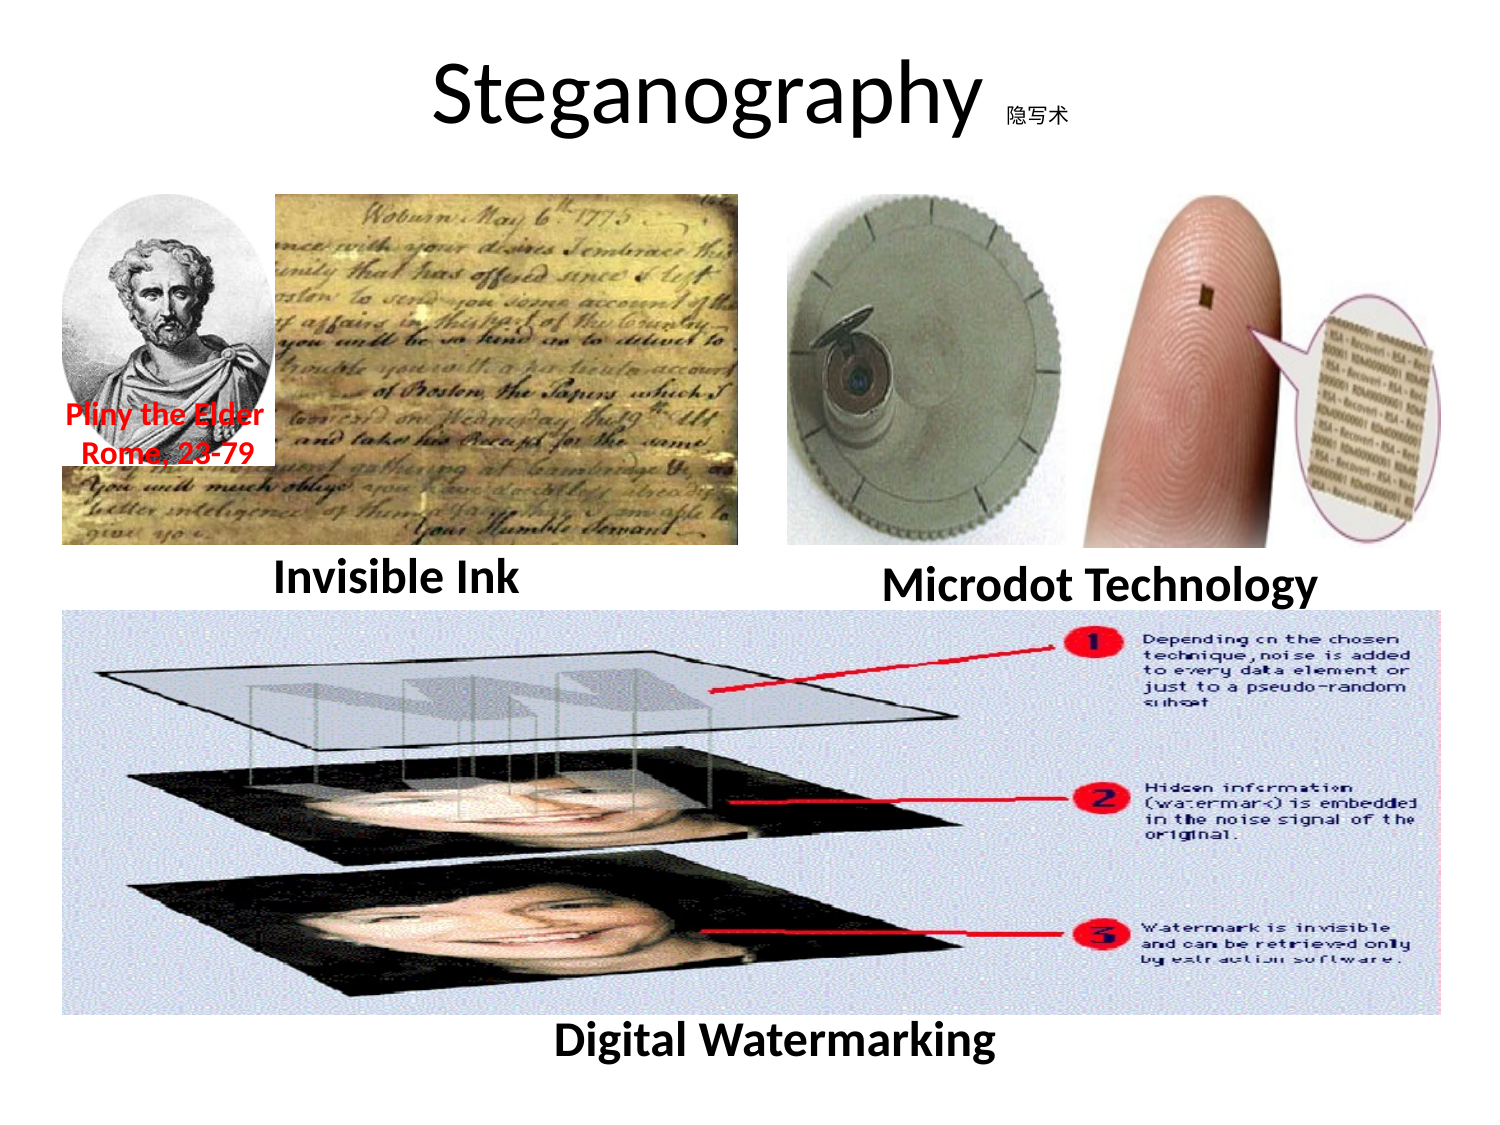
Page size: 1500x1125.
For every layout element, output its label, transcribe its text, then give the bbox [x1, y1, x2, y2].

picture [1081, 194, 1441, 548]
text_box Invisible Ink [262, 545, 531, 604]
title Steganography隐写术 [0, 0, 1500, 188]
picture [62, 610, 1441, 1015]
picture [62, 194, 738, 545]
picture [787, 194, 1066, 545]
text_box Microdot Technology [862, 543, 1338, 610]
text_box Digital Watermarking [537, 1015, 1013, 1074]
